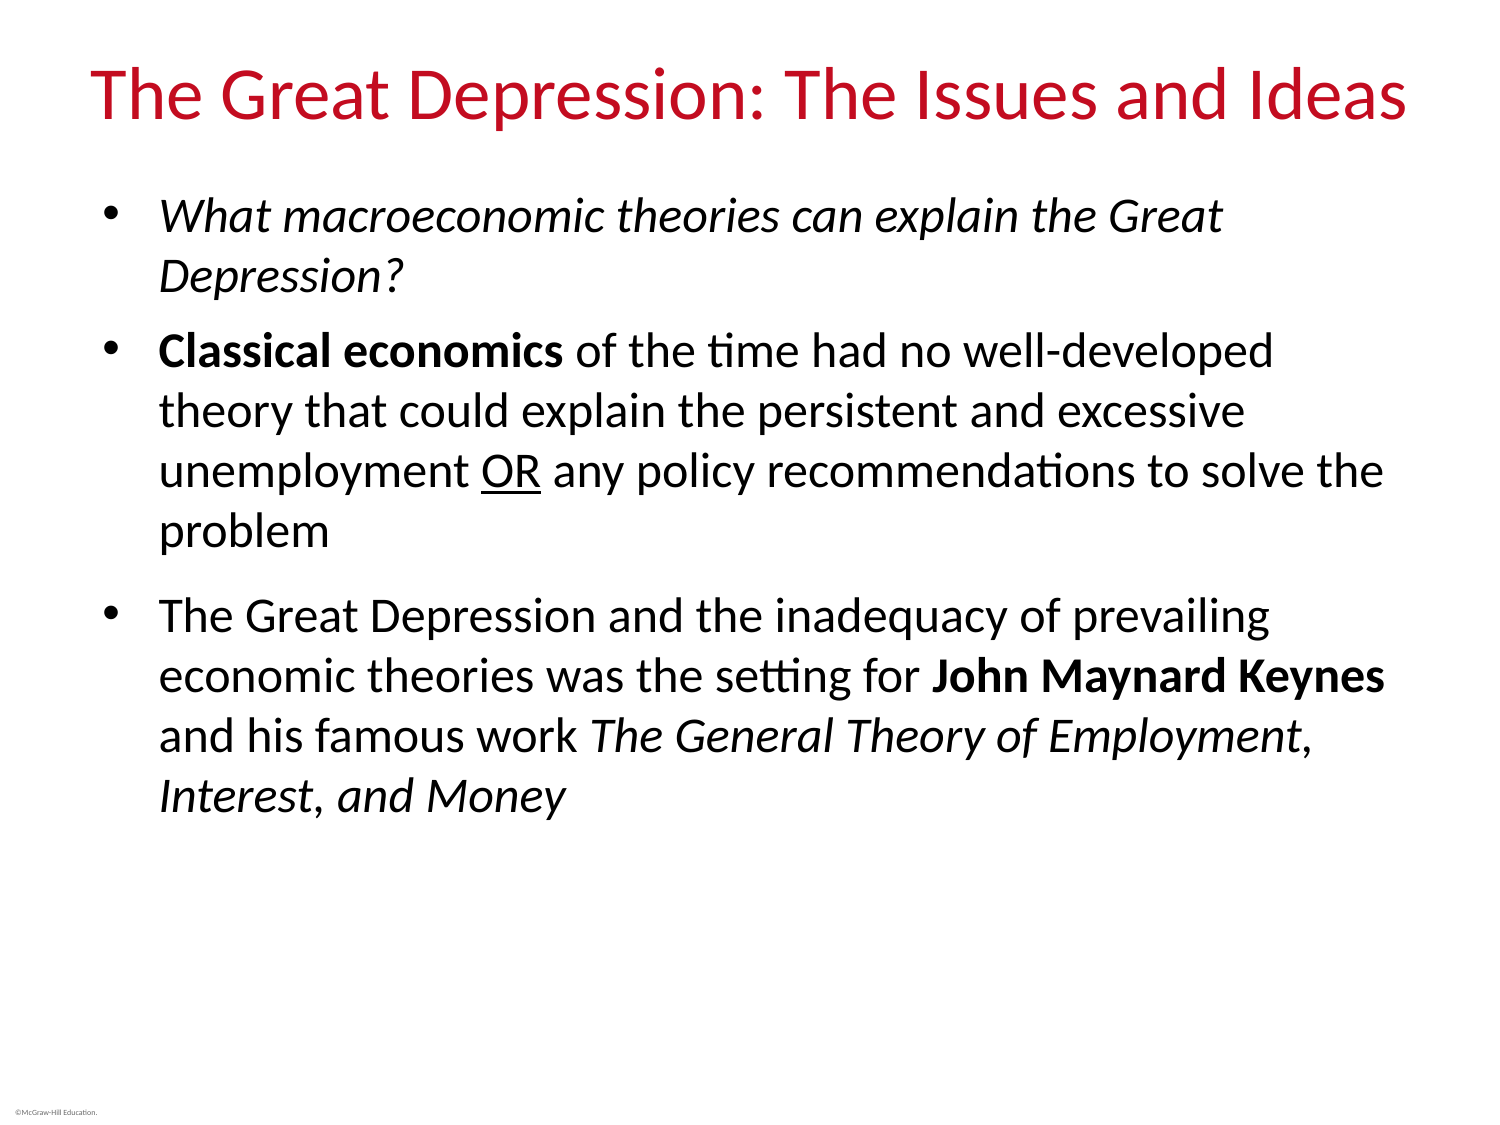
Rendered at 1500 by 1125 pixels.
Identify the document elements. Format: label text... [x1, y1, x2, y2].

title The Great Depression: The Issues and Ideas [0, 37, 1500, 143]
list Classical economics of the time had no well-developed theory that could explain the persistent and excessive unemployment OR any policy recommendations to solve the problem [87, 309, 1425, 563]
list What macroeconomic theories can explain the Great Depression? [87, 174, 1425, 309]
list The Great Depression and the inadequacy of prevailing economic theories was the setting for John Maynard Keynes and his famous work The General Theory of Employment, Interest, and Money [87, 575, 1425, 825]
